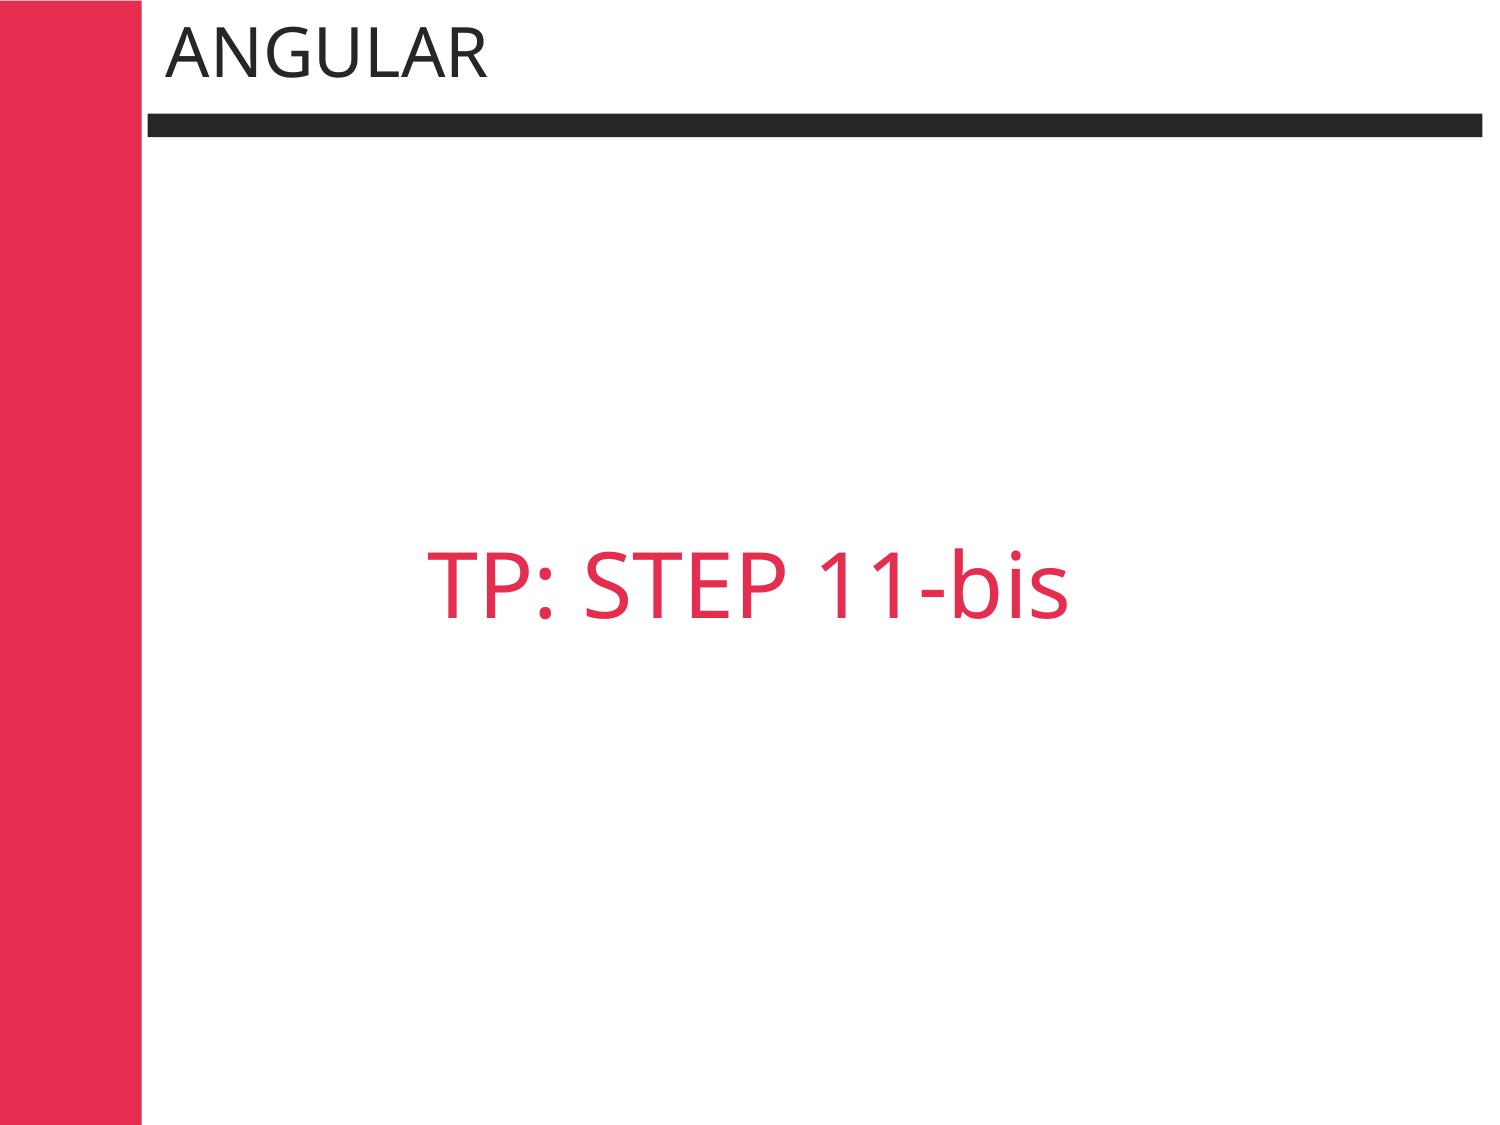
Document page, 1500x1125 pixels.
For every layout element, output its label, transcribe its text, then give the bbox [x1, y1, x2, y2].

list TP: STEP 11-bis [354, 436, 1146, 728]
title angular [151, 0, 1483, 99]
